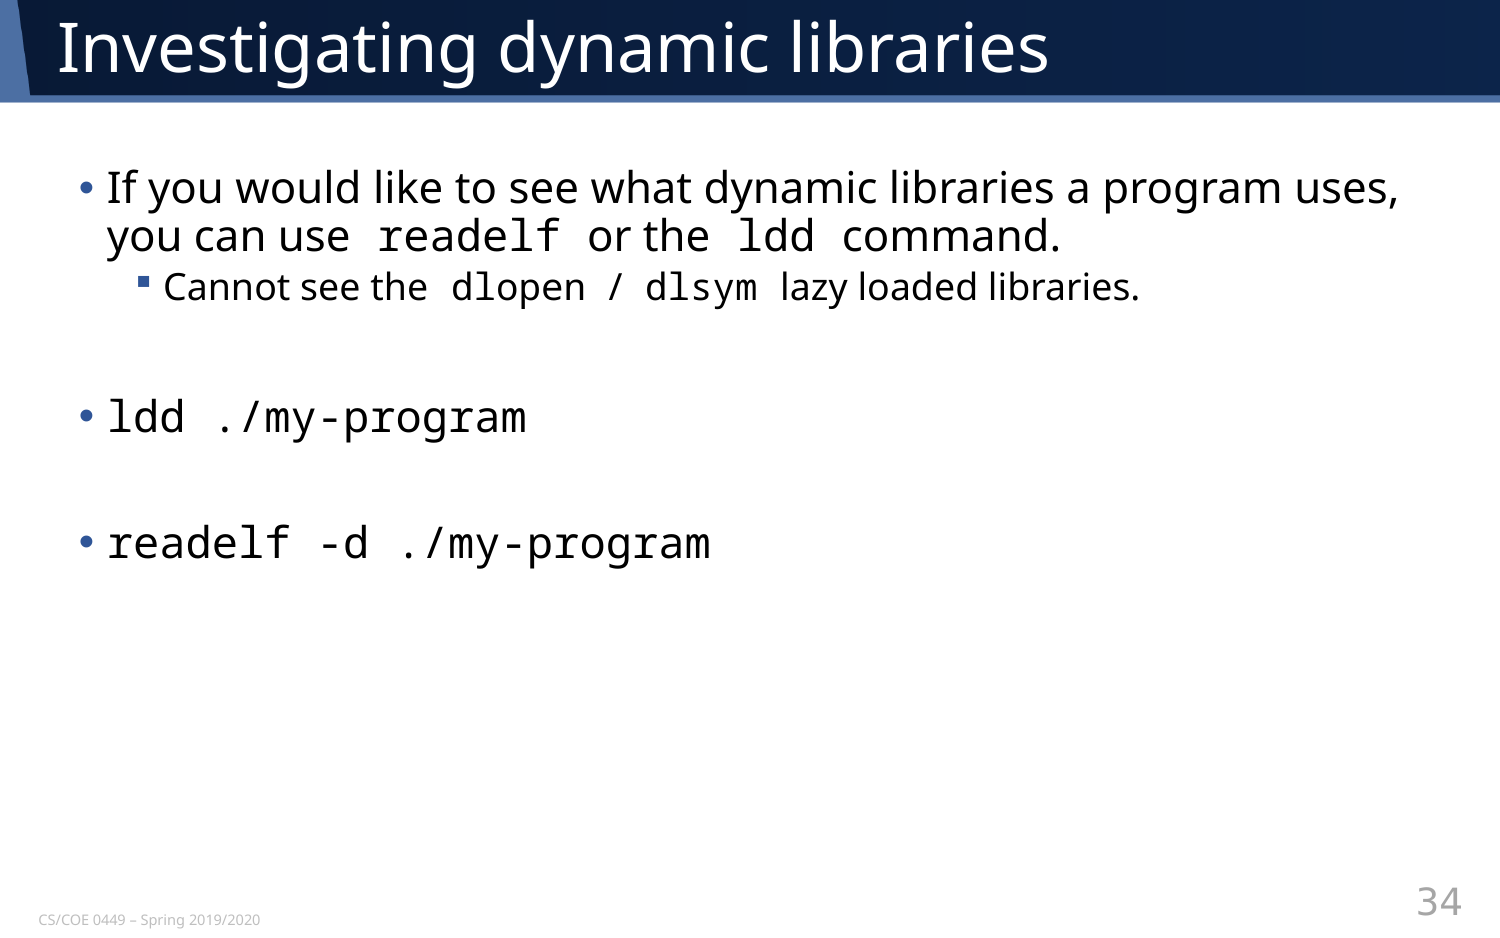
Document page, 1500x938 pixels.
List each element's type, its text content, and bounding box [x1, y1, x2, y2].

slide_number 34 [1376, 875, 1478, 926]
footer CS/COE 0449 – Spring 2019/2020 [0, 906, 299, 936]
title Investigating dynamic libraries [42, 3, 1500, 97]
picture [0, 0, 1500, 938]
list If you would like to see what dynamic libraries a program uses, you can use readelf or the ldd command. Cannot see the dlopen / dlsym lazy loaded libraries. ldd ./my-program readelf -d ./my-program [63, 158, 1433, 845]
